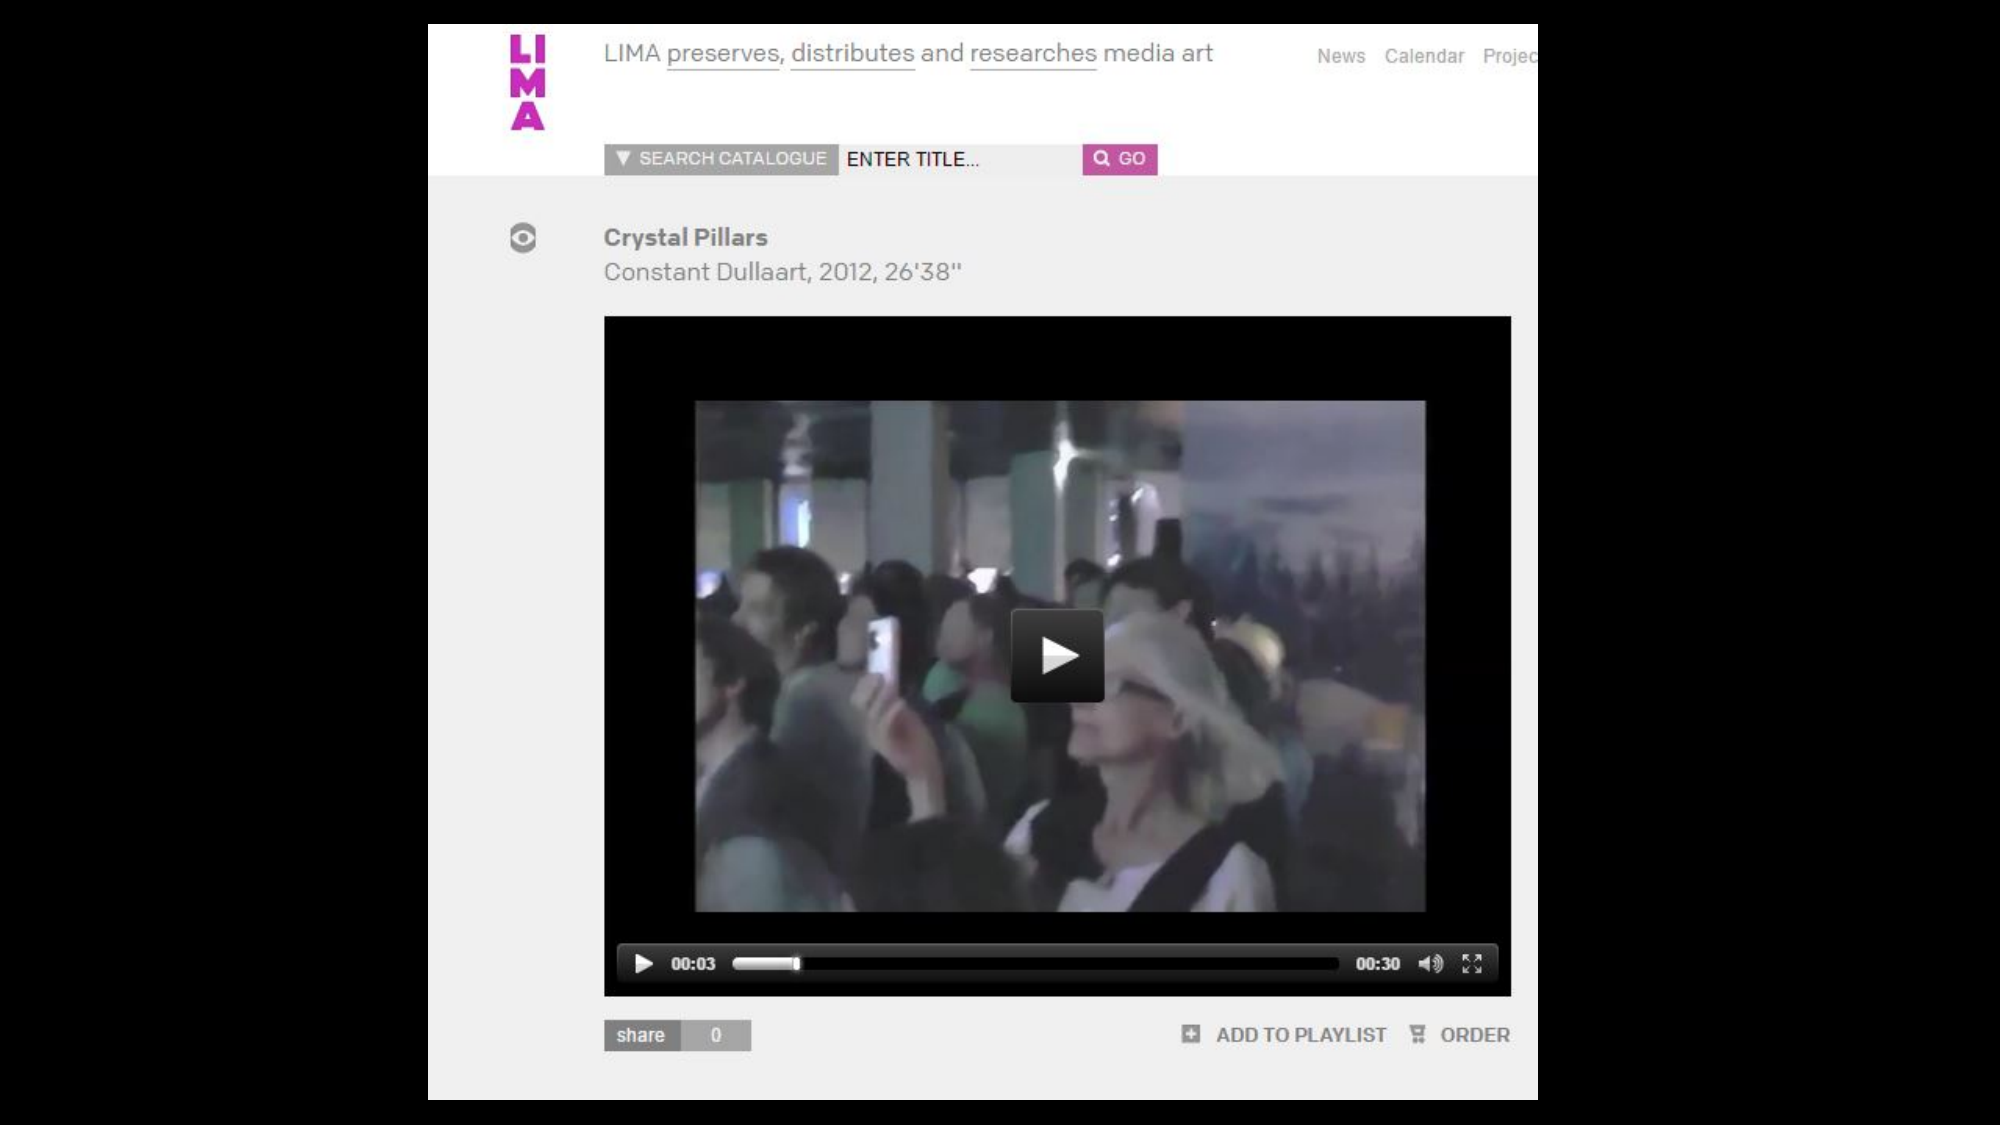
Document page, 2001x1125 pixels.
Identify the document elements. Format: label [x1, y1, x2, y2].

picture [427, 24, 1538, 1101]
